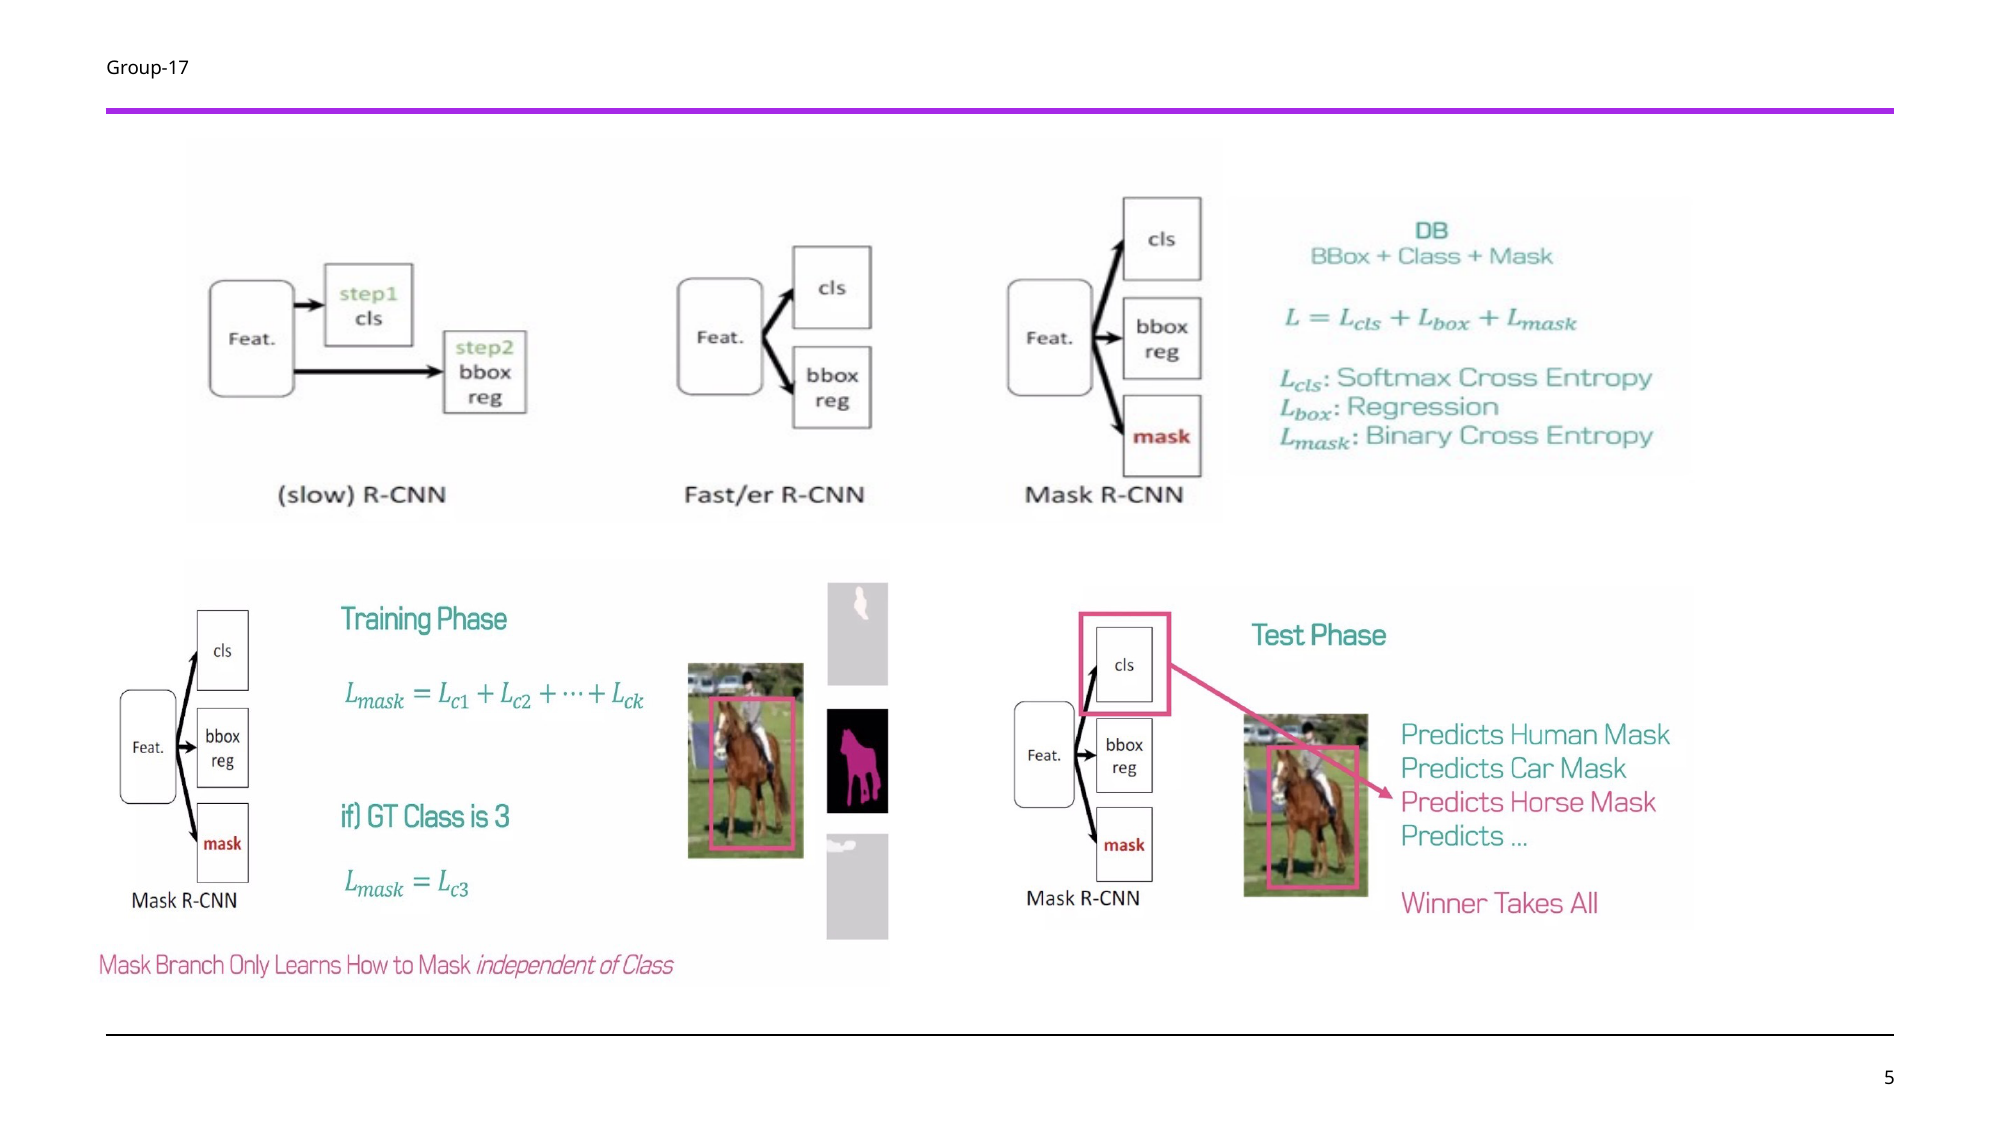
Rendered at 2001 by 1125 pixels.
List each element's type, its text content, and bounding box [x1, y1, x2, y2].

footer Group-17 [91, 28, 767, 89]
picture [991, 586, 1694, 930]
picture [186, 138, 1797, 523]
picture [89, 559, 890, 987]
slide_number 5 [1757, 1057, 1910, 1109]
